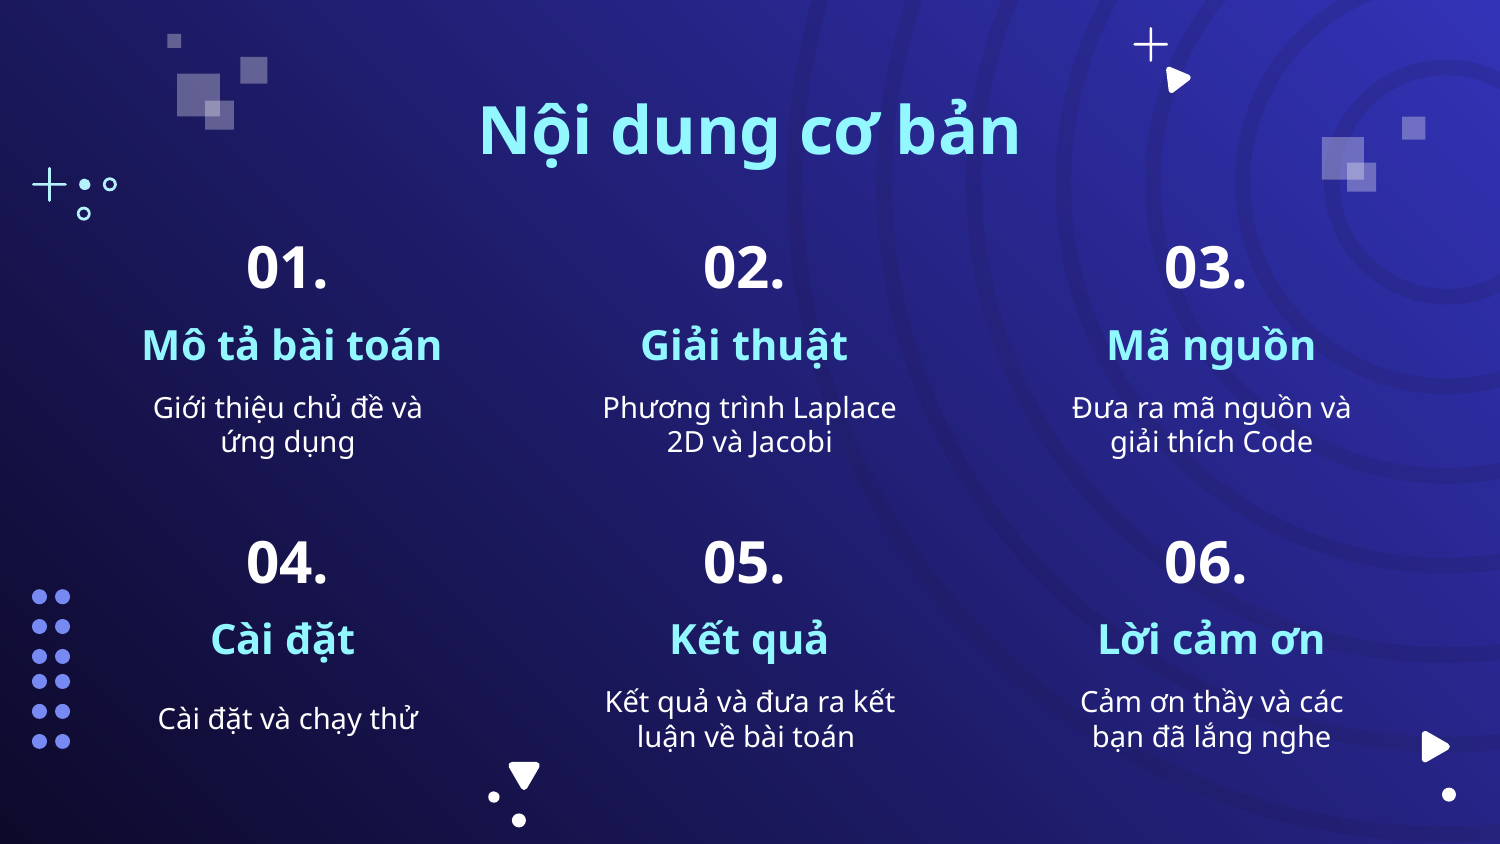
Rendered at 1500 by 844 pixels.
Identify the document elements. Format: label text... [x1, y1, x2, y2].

title Cài đặt [118, 594, 458, 681]
title 06. [1133, 530, 1280, 590]
title 02. [671, 235, 818, 295]
title 03. [1133, 235, 1280, 295]
title Giải thuật [580, 300, 920, 387]
subtitle Cảm ơn thầy và các bạn đã lắng nghe [1041, 681, 1382, 755]
title Nội dung cơ bản [118, 88, 1382, 167]
subtitle Đưa ra mã nguồn và giải thích Code [1041, 387, 1382, 461]
title Mã nguồn [1041, 300, 1382, 387]
title 01. [214, 235, 362, 295]
title Kết quả [580, 594, 920, 681]
title Mô tả bài toán [118, 300, 478, 388]
title 04. [214, 530, 362, 590]
subtitle Cài đặt và chạy thử [118, 681, 458, 755]
subtitle Phương trình Laplace 2D và Jacobi [580, 387, 920, 461]
title Lời cảm ơn [1041, 594, 1382, 681]
subtitle Giới thiệu chủ đề và ứng dụng [118, 387, 458, 461]
title 05. [671, 530, 818, 590]
subtitle Kết quả và đưa ra kết luận về bài toán [580, 681, 920, 755]
